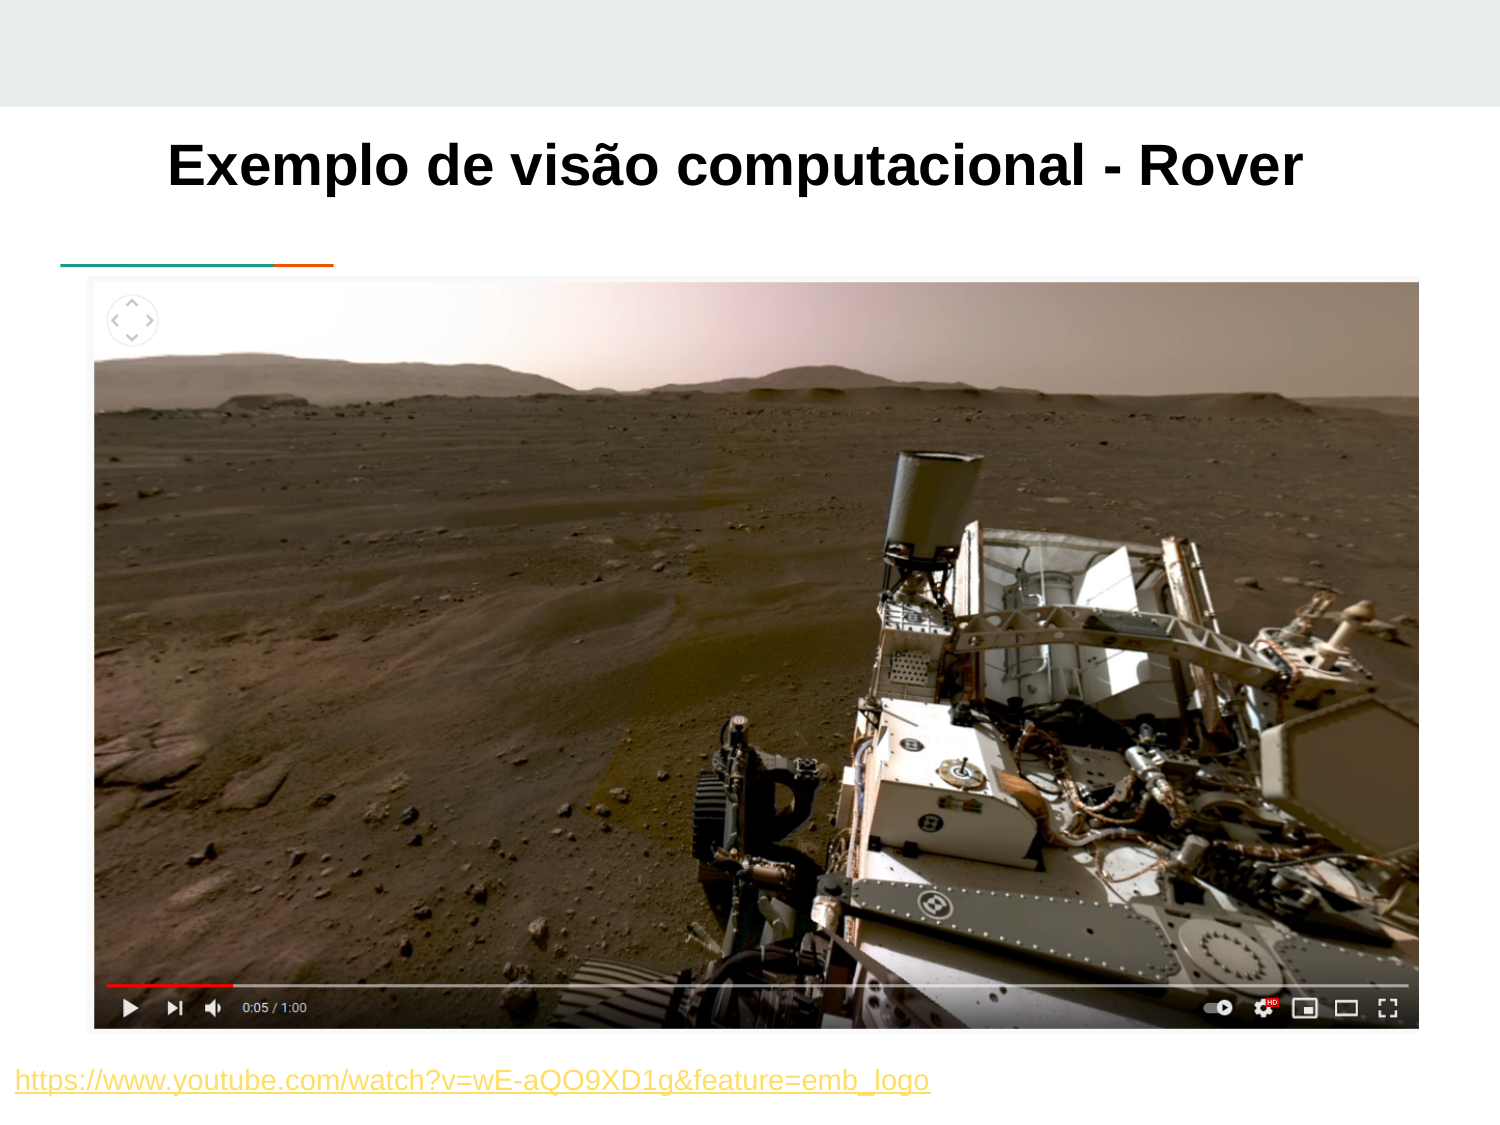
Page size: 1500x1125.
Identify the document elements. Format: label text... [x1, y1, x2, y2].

text_box Exemplo de visão computacional - Rover [153, 114, 1375, 211]
text_box https://www.youtube.com/watch?v=wE-aQO9XD1g&feature=emb_logo [0, 1046, 1007, 1125]
picture [87, 276, 1419, 1034]
